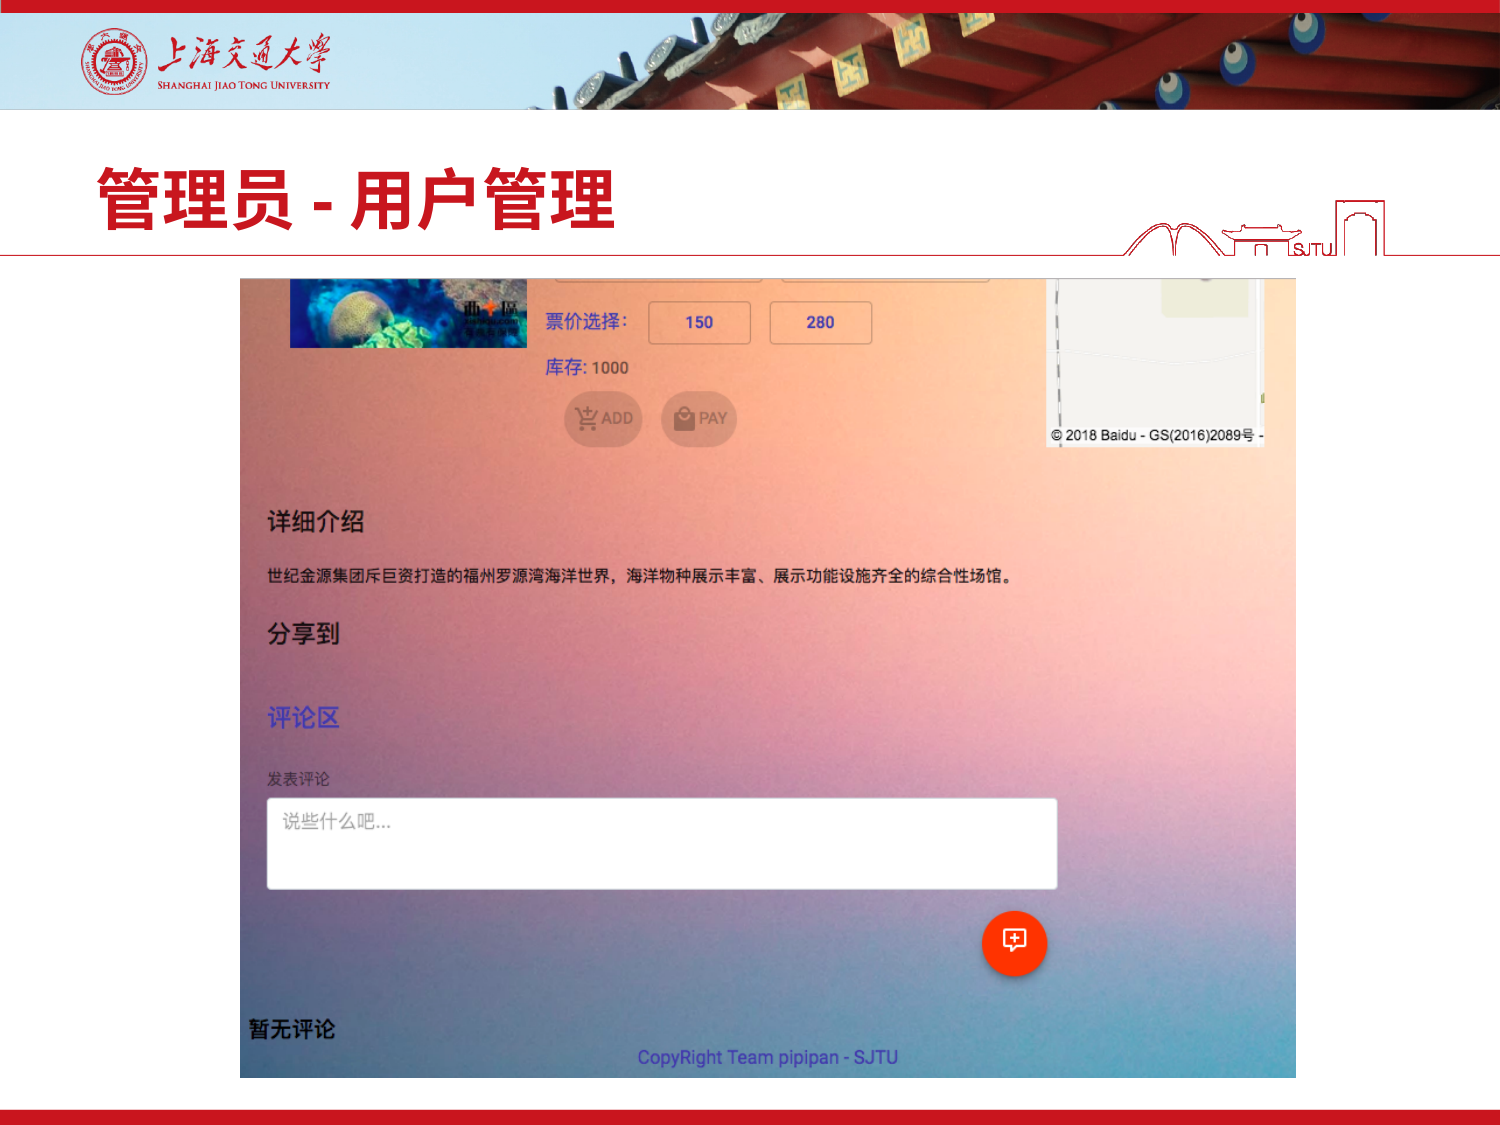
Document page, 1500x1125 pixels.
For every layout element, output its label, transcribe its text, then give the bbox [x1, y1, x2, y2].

picture [239, 278, 1296, 1078]
picture [0, 200, 1500, 256]
picture [0, 0, 1500, 110]
title 管理员-用户管理 [81, 160, 1455, 255]
